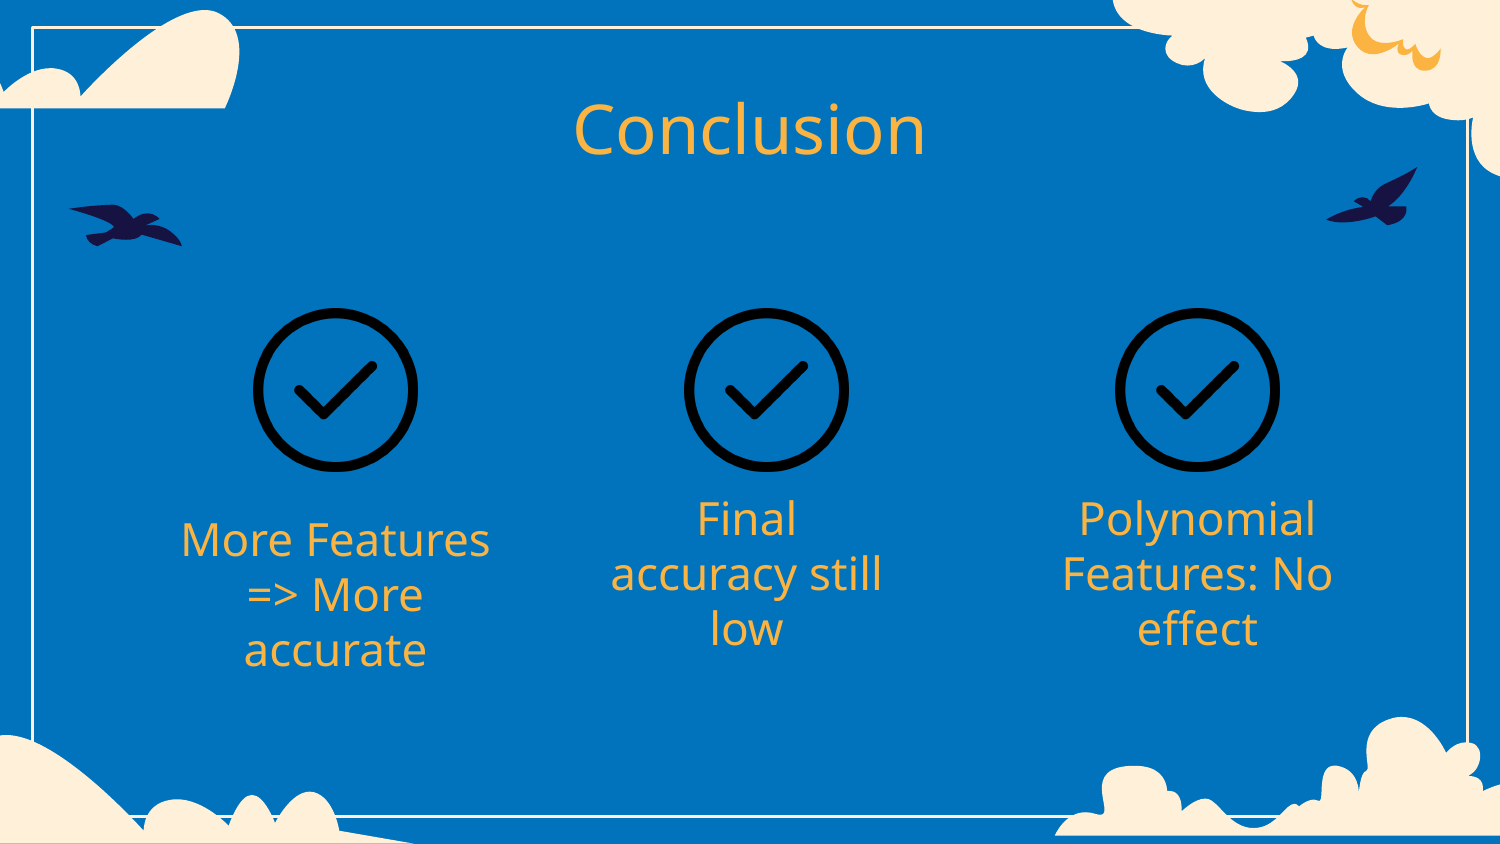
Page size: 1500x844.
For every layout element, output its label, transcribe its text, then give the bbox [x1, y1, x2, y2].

picture [253, 307, 418, 472]
title Conclusion [253, 87, 1247, 167]
title More Features => More accurate [161, 555, 510, 630]
picture [1115, 307, 1280, 472]
picture [684, 307, 849, 472]
title Final accuracy still low [593, 535, 901, 610]
title Polynomial Features: No effect [1043, 535, 1352, 610]
